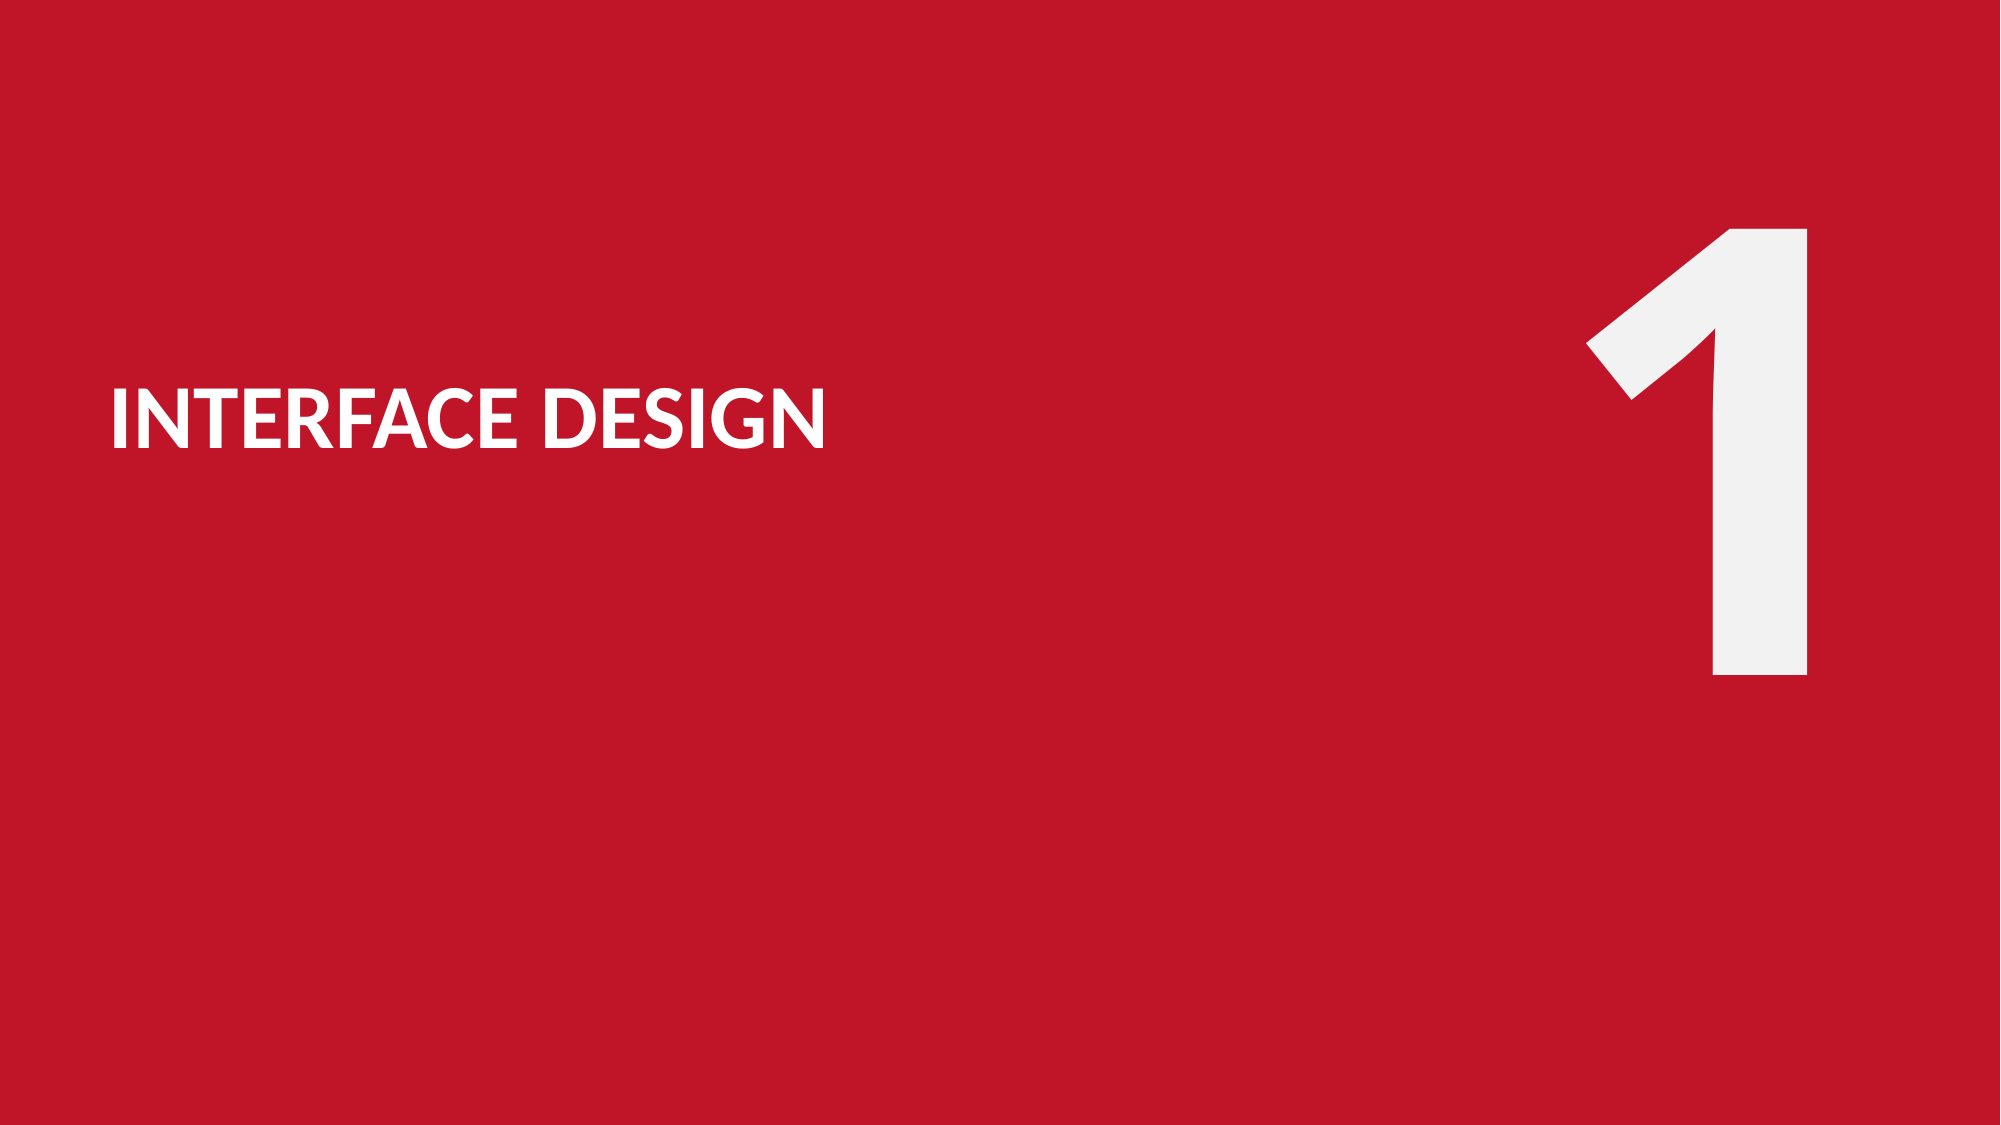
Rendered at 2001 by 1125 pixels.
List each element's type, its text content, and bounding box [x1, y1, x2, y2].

list 1 [968, 35, 1923, 808]
title Interface design [93, 349, 1907, 1055]
